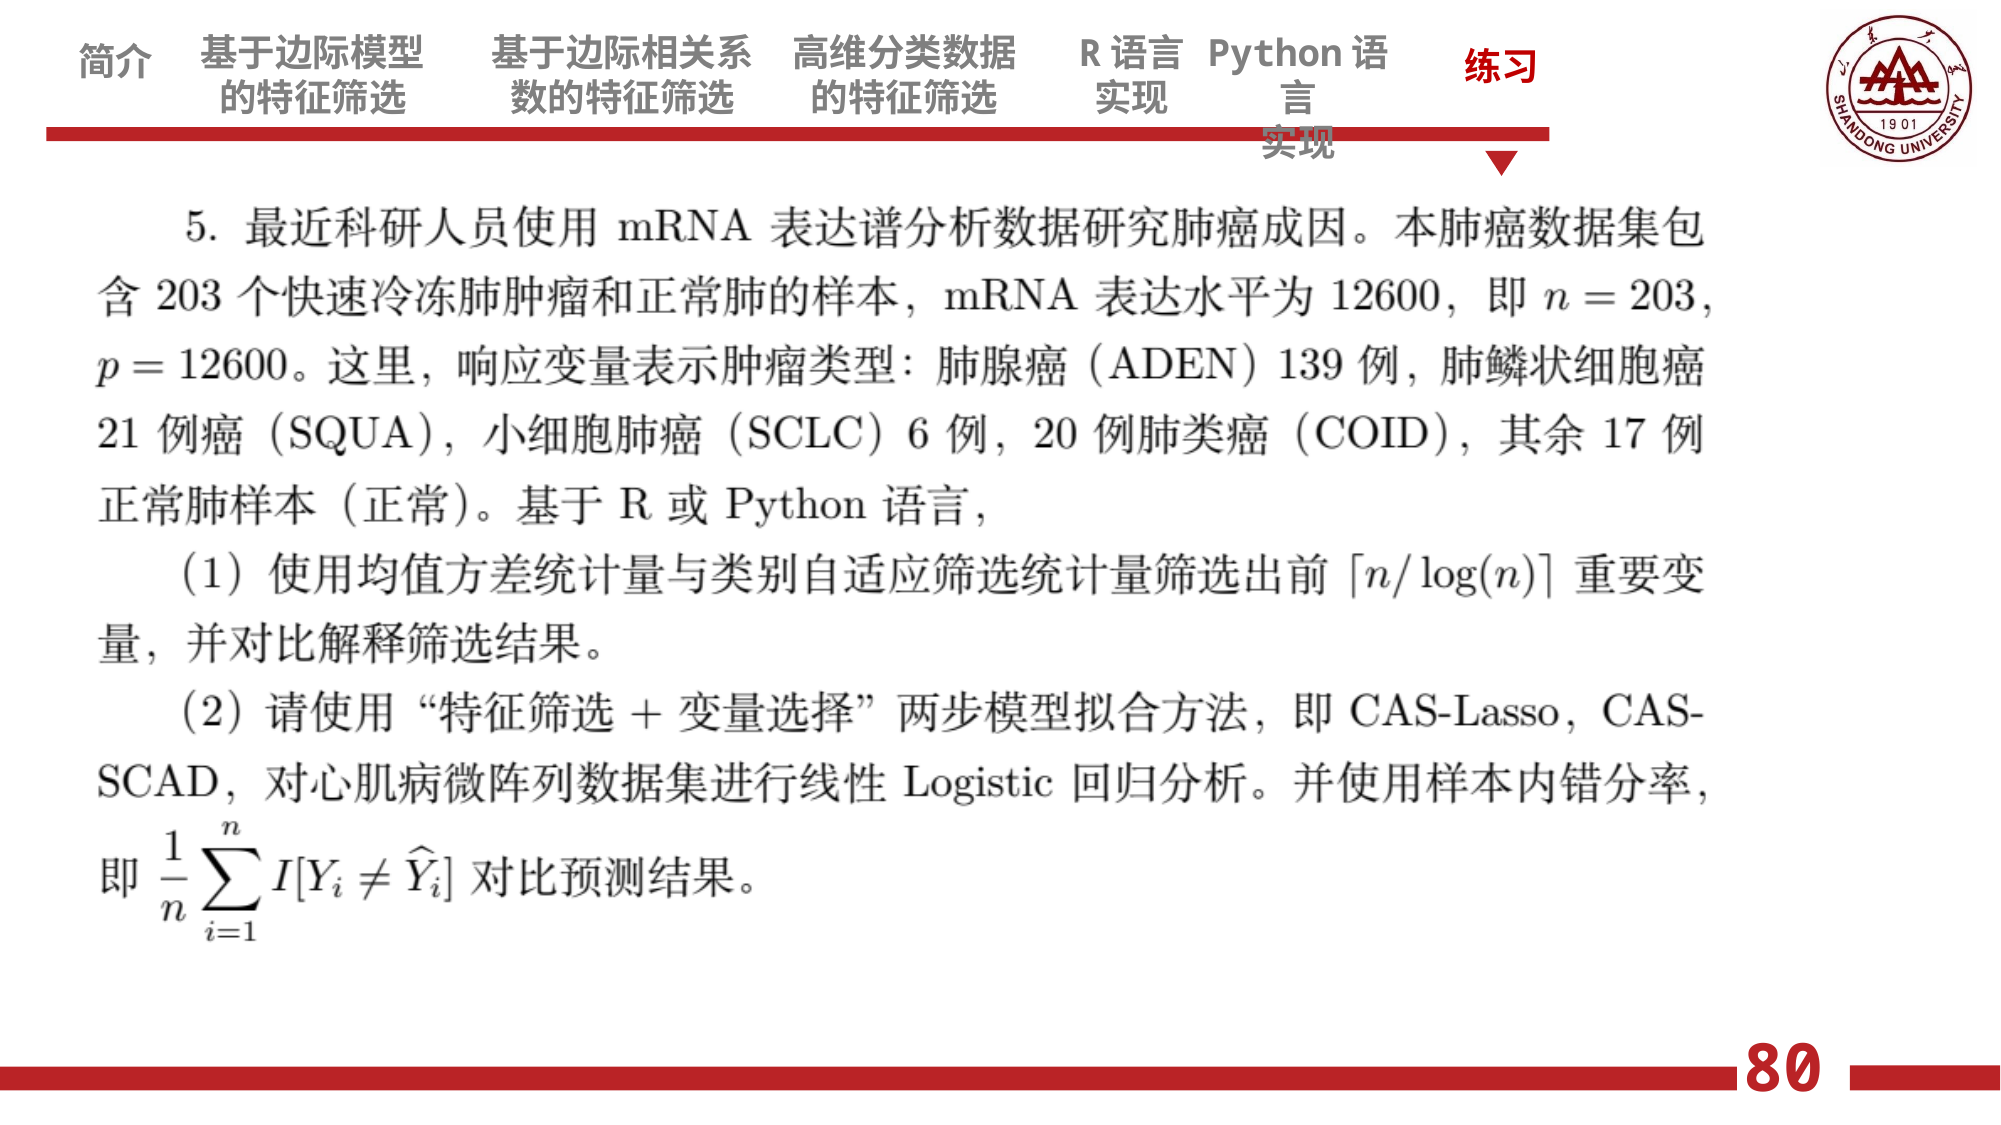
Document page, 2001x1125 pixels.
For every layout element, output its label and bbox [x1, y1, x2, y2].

picture [1820, 9, 1977, 167]
picture [76, 196, 1743, 958]
